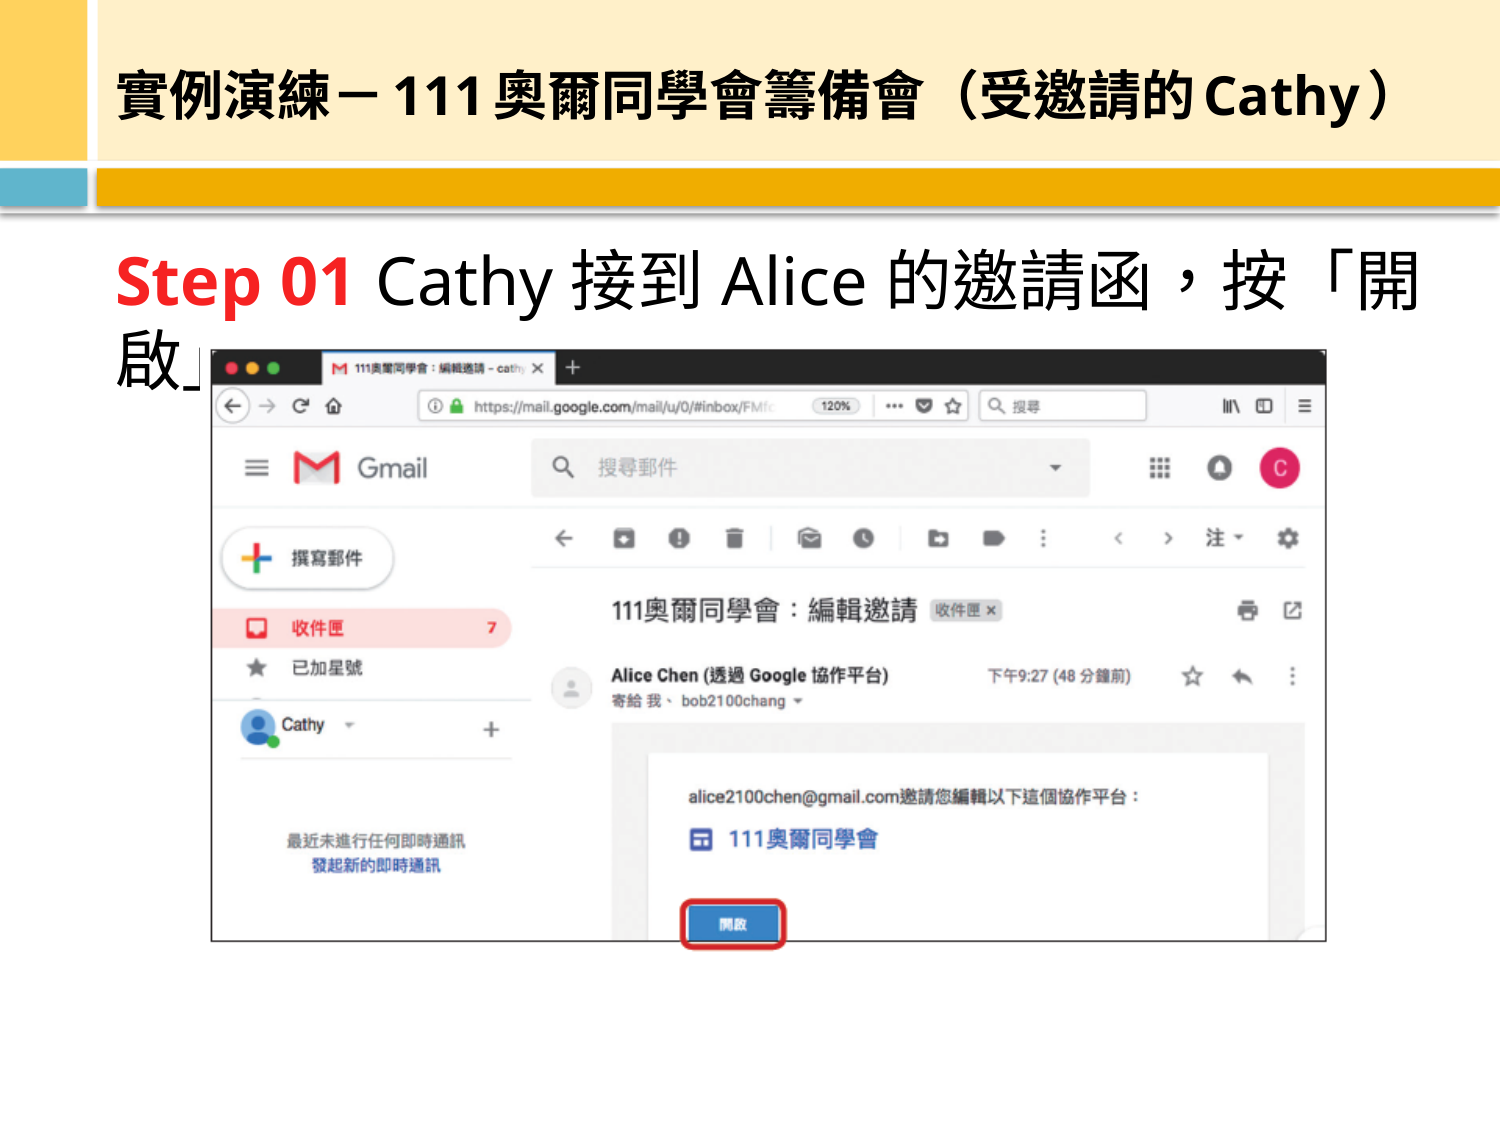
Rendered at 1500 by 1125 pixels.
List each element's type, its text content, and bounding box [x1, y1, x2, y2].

title 實例演練－111奧爾同學會籌備會（受邀請的Cathy） [100, 26, 1438, 161]
picture [199, 337, 1341, 962]
list Step 01 Cathy接到Alice的邀請函，按「開啟」 [100, 231, 1438, 1024]
